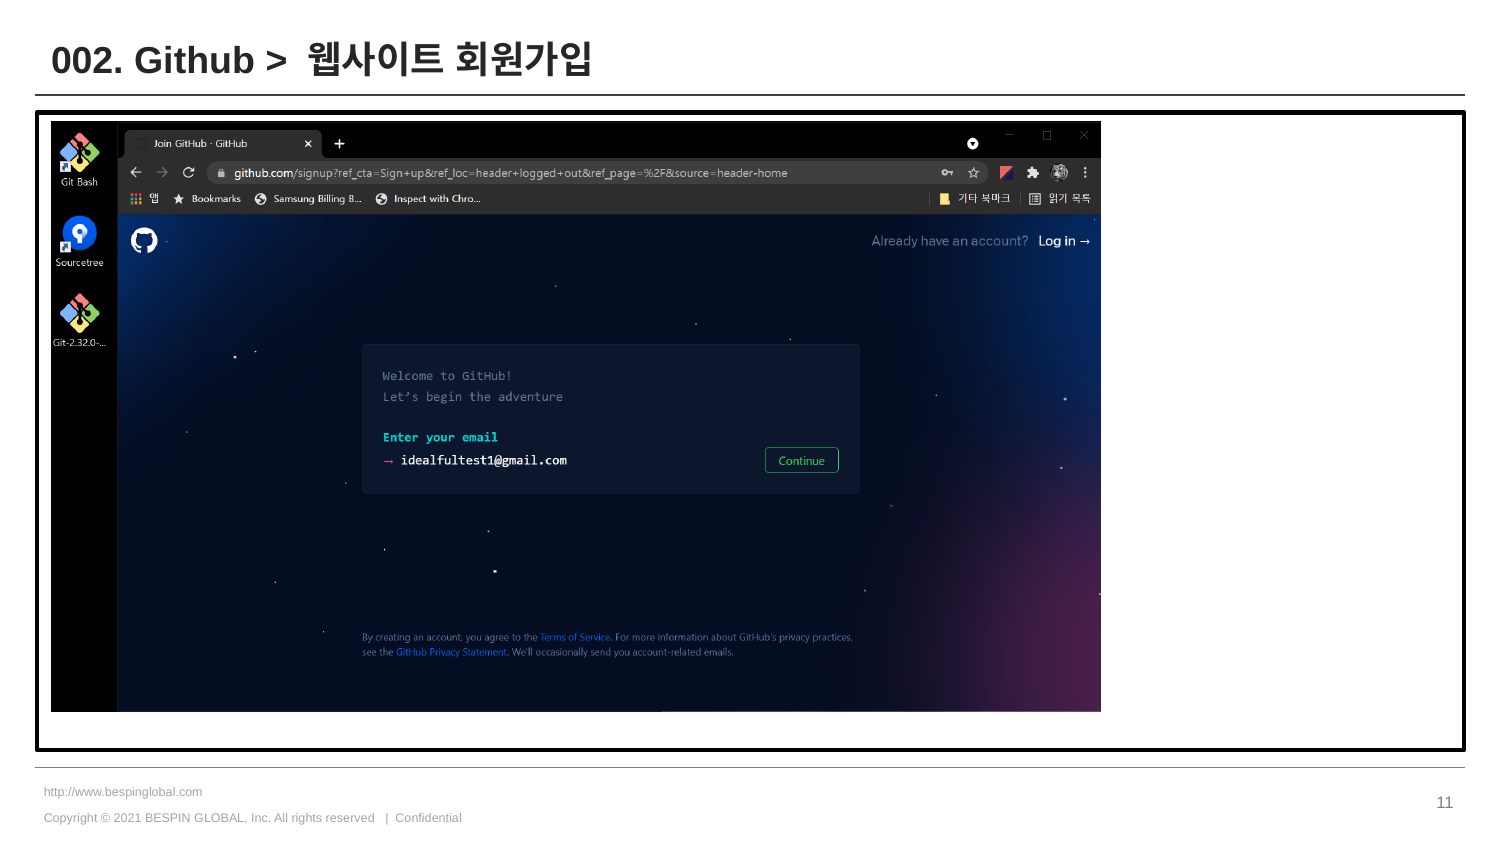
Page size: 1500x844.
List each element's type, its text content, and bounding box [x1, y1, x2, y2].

title 002. Github > 웹사이트 회원가입 [51, 30, 1380, 94]
text_box [36, 112, 1465, 751]
picture [50, 120, 1102, 712]
